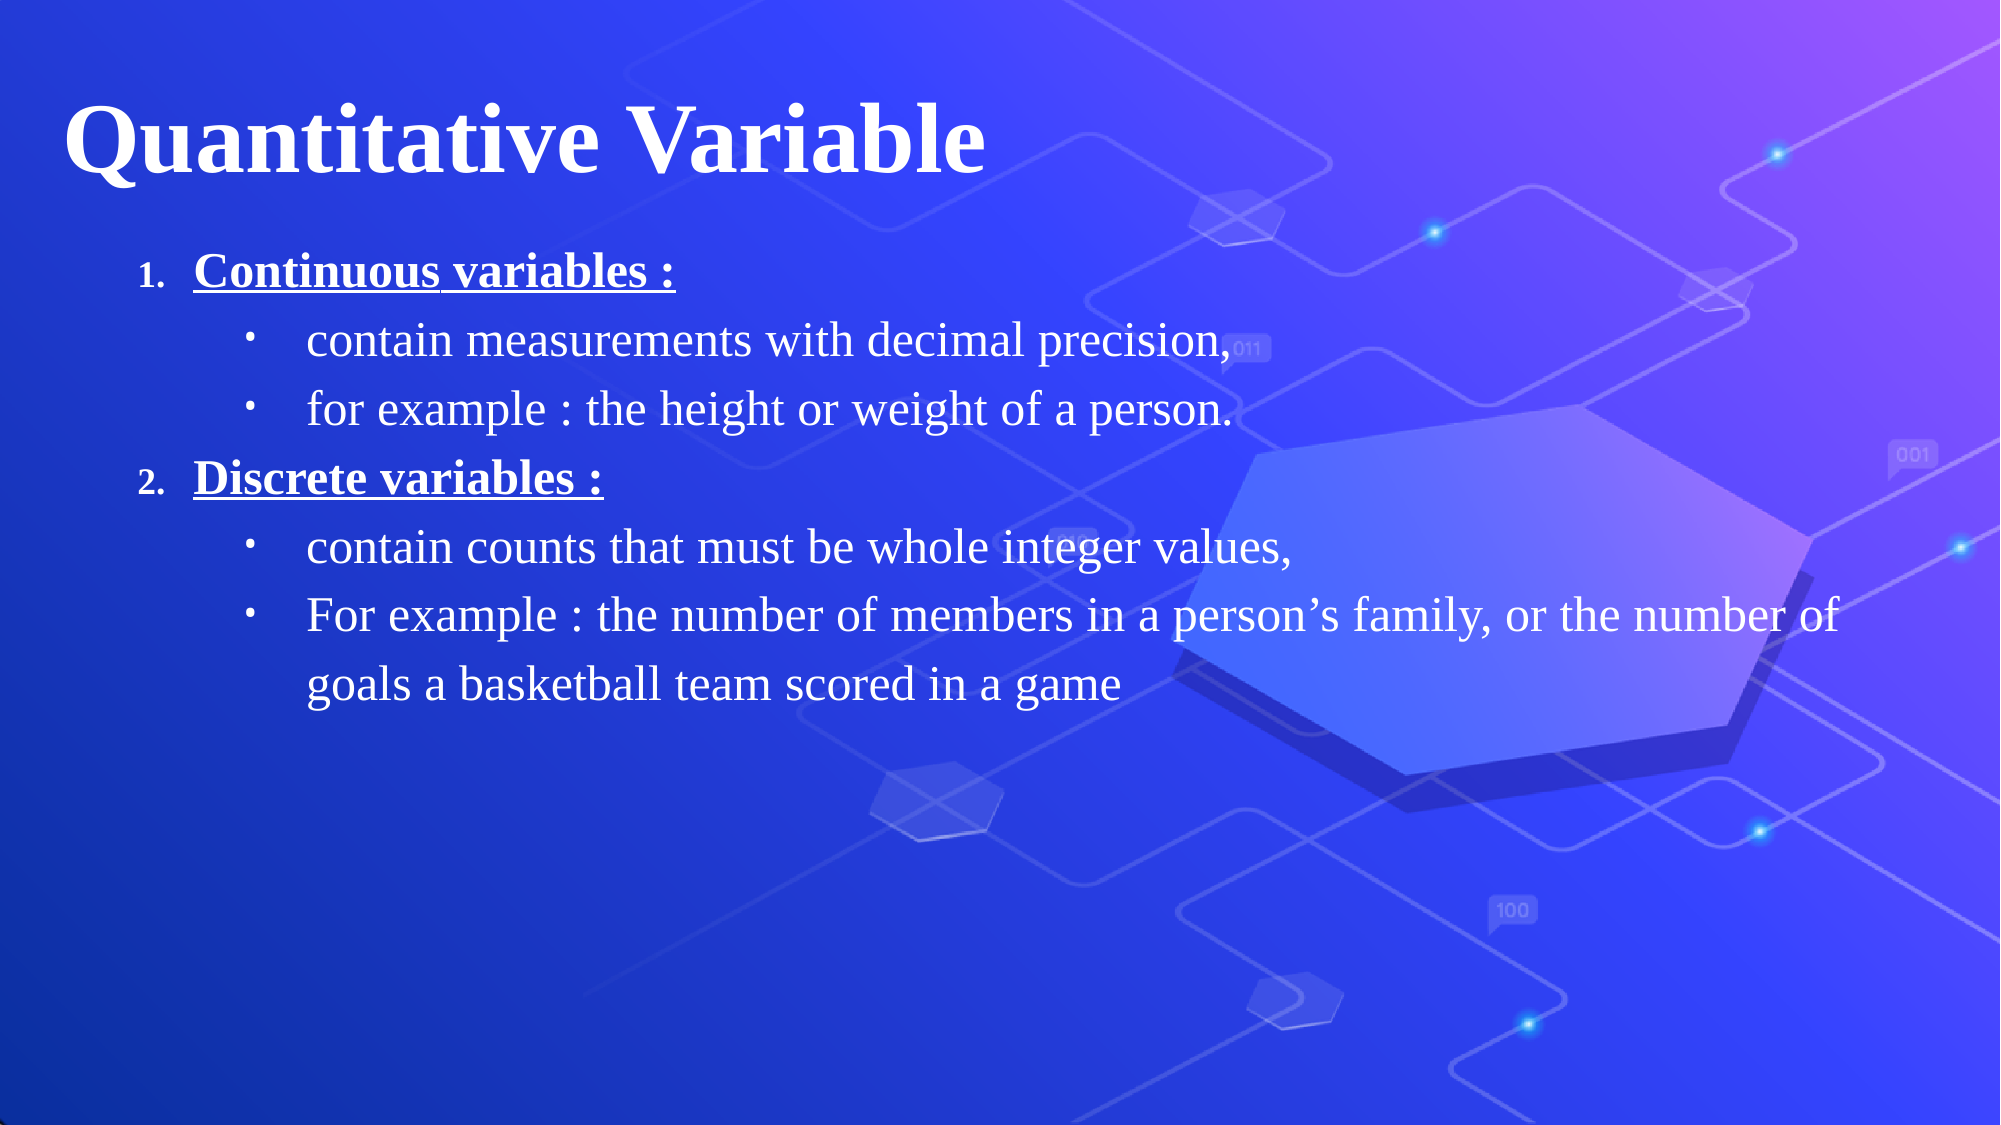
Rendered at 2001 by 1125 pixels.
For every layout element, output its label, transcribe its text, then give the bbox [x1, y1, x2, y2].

picture [0, 0, 2000, 1125]
text_box Continuous variables : contain measurements with decimal precision, for example : the height or weight of a person. Discrete variables : contain counts that must be whole integer values, For example : the number of members in a person’s family, or the number of goals a basketball team scored in a game [135, 226, 1844, 711]
title Quantitative Variable [60, 70, 1001, 261]
